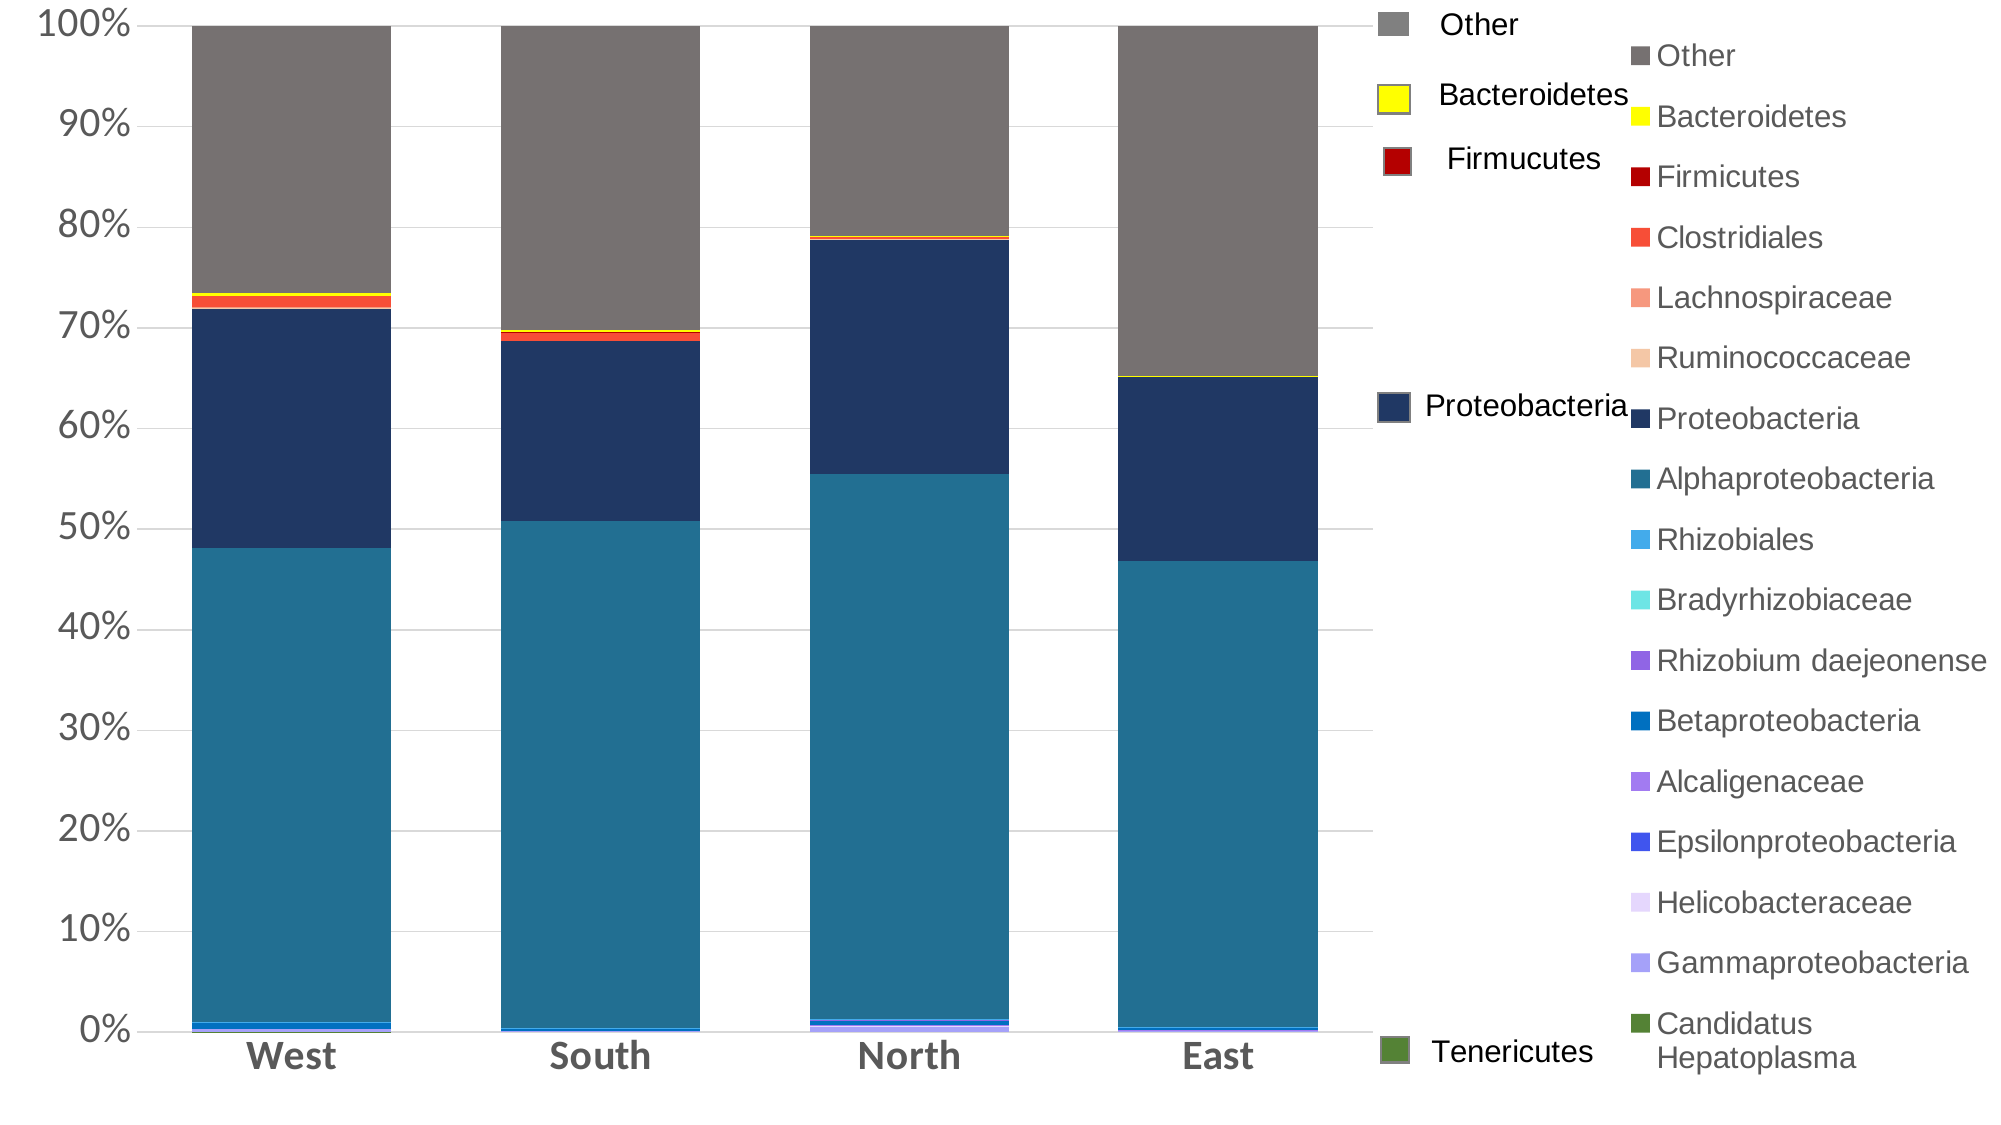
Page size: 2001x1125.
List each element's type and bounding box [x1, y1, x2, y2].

chart [0, 0, 2000, 1101]
